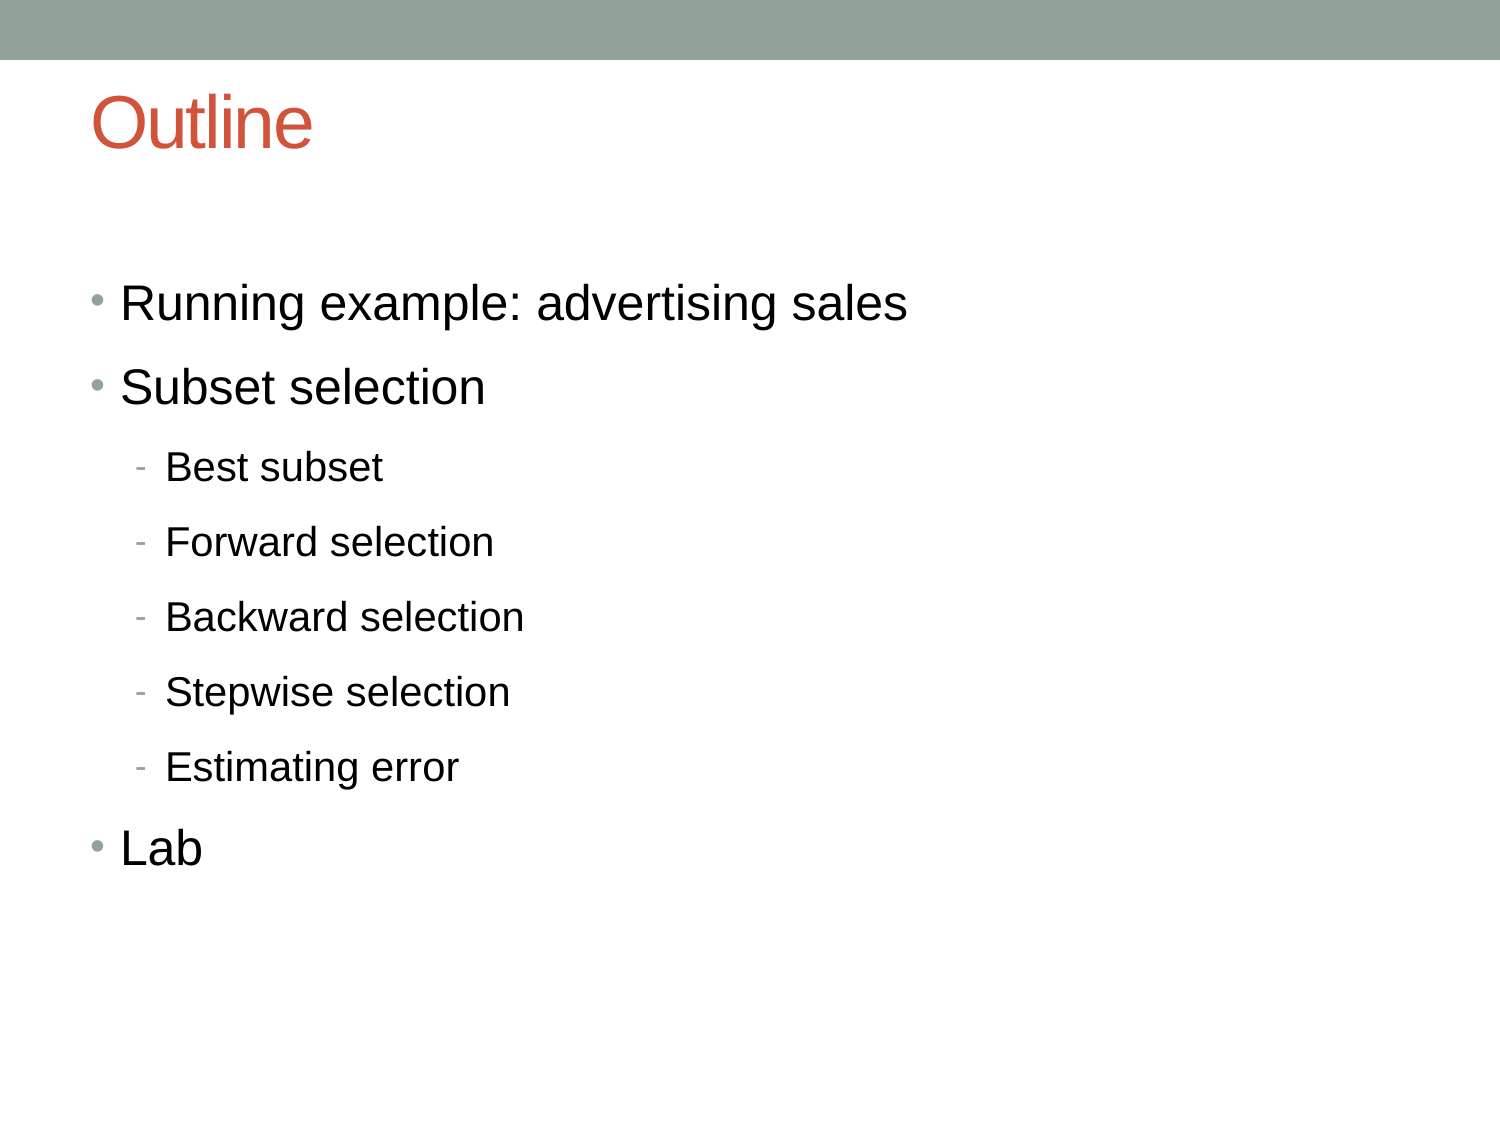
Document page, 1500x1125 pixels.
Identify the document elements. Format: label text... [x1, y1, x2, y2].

list Running example: advertising sales Subset selection Best subset Forward selection Backward selection Stepwise selection Estimating error Lab [75, 262, 1425, 1063]
title Outline [75, 37, 1425, 200]
